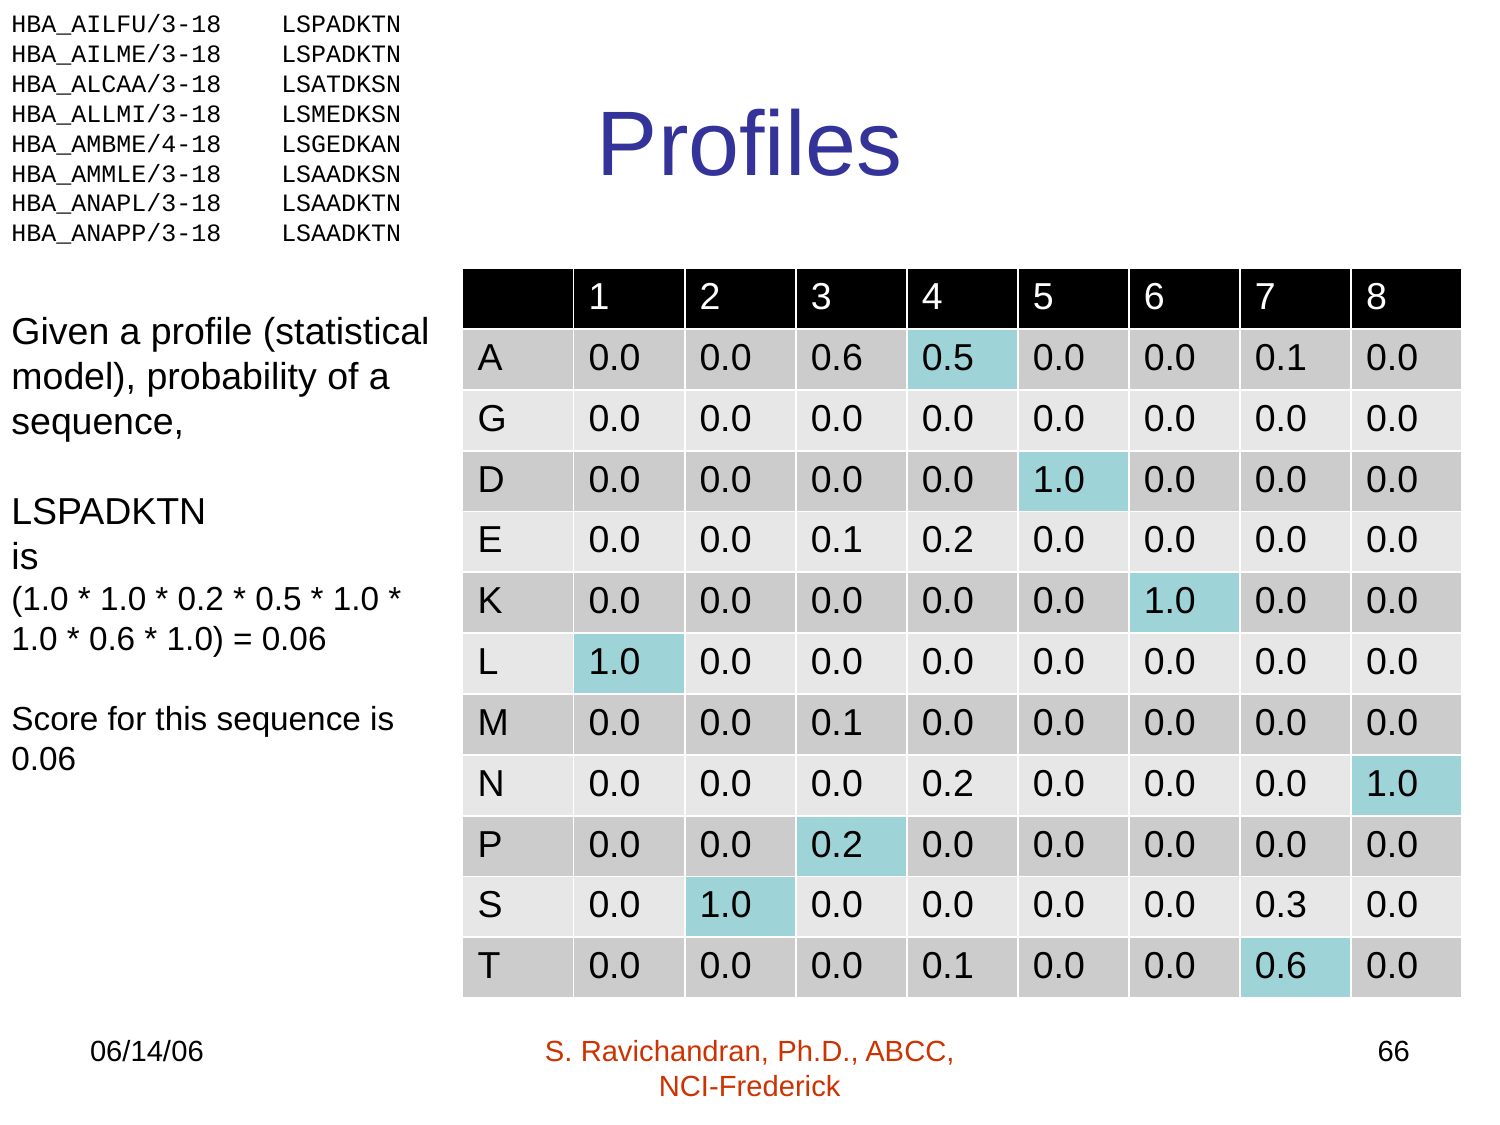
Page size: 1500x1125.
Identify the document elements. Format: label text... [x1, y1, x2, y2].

table_cell S [463, 877, 573, 936]
table_cell 0.2 [908, 756, 1017, 815]
table_cell 0.0 [1019, 634, 1128, 693]
table_cell 0.0 [1130, 817, 1239, 876]
table_cell 0.3 [1241, 877, 1350, 936]
table_cell 0.0 [1019, 938, 1128, 997]
table_cell 0.0 [1352, 817, 1461, 876]
table_cell 0.0 [908, 452, 1017, 511]
table_cell 0.0 [574, 512, 684, 571]
table_cell 0.0 [1019, 877, 1128, 936]
table_cell M [463, 695, 573, 754]
table_cell 0.0 [797, 391, 906, 450]
table_cell 0.0 [1352, 695, 1461, 754]
table_cell 0.0 [574, 817, 684, 876]
table_cell G [463, 391, 573, 450]
table_cell 1.0 [574, 634, 684, 693]
table_cell 0.0 [797, 938, 906, 997]
table_cell 0.0 [1352, 512, 1461, 571]
footer S. Ravichandran, Ph.D., ABCC, NCI-Frederick [512, 1024, 988, 1103]
table_cell 0.0 [1352, 634, 1461, 693]
table_cell D [463, 452, 573, 511]
text_box HBA_AILFU/3-18 LSPADKTN HBA_AILME/3-18 LSPADKTN HBA_ALCAA/3-18 LSATDKSN HBA_ALLMI/3-18 LSMEDKSN HBA_AMBME/4-18 LSGEDKAN HBA_AMMLE/3-18 LSAADKSN HBA_ANAPL/3-18 LSAADKTN HBA_ANAPP/3-18 LSAADKTN [0, 0, 485, 255]
table_header 8 [1352, 269, 1461, 328]
table_cell 0.0 [686, 695, 795, 754]
table_cell 1.0 [686, 877, 795, 936]
table_cell 0.0 [1019, 330, 1128, 389]
table_cell 0.0 [574, 938, 684, 997]
table_cell 0.0 [574, 877, 684, 936]
table_header 6 [1130, 269, 1239, 328]
table_cell 0.0 [574, 391, 684, 450]
table_cell 1.0 [1019, 452, 1128, 511]
table_cell T [463, 938, 573, 997]
table_cell A [463, 330, 573, 389]
table_cell 0.5 [908, 330, 1017, 389]
table_cell 1.0 [1352, 756, 1461, 815]
table_cell 0.0 [1130, 452, 1239, 511]
table_cell 0.0 [1130, 330, 1239, 389]
table_cell 0.0 [574, 452, 684, 511]
table_cell 0.0 [1241, 695, 1350, 754]
table_cell 0.0 [1241, 512, 1350, 571]
table_header 5 [1019, 269, 1128, 328]
table_cell 0.6 [797, 330, 906, 389]
slide_number 66 [1074, 1024, 1425, 1103]
table_cell 0.1 [908, 938, 1017, 997]
table_cell 0.0 [686, 756, 795, 815]
table_cell 0.0 [1241, 634, 1350, 693]
table_cell 0.0 [574, 330, 684, 389]
table_cell 0.0 [1019, 817, 1128, 876]
table_cell E [463, 512, 573, 571]
table_cell 0.0 [1130, 512, 1239, 571]
table_cell 0.0 [1019, 756, 1128, 815]
table_cell 0.0 [797, 452, 906, 511]
table_cell 0.0 [908, 877, 1017, 936]
table_cell 0.2 [797, 817, 906, 876]
table_cell 0.0 [686, 938, 795, 997]
table_header [463, 269, 573, 328]
table_cell 0.0 [1130, 877, 1239, 936]
text_box Given a profile (statistical model), probability of a sequence, LSPADKTN is (1.0 * 1.0 * 0.2 * 0.5 * 1.0 * 1.0 * 0.6 * 1.0) = 0.06 Score for this sequence is 0.06 [0, 299, 463, 830]
table_cell 0.1 [797, 512, 906, 571]
table_cell 0.0 [1019, 391, 1128, 450]
table_cell 0.0 [1352, 452, 1461, 511]
table_cell 0.0 [1352, 877, 1461, 936]
table_cell 0.0 [686, 391, 795, 450]
table_cell 0.0 [574, 756, 684, 815]
table_header 7 [1241, 269, 1350, 328]
table_header 2 [686, 269, 795, 328]
table_cell 0.0 [908, 634, 1017, 693]
table_cell K [463, 573, 573, 632]
table_cell 0.0 [1241, 573, 1350, 632]
table_cell 0.0 [686, 634, 795, 693]
table_cell 0.0 [574, 573, 684, 632]
table_cell 0.0 [1352, 391, 1461, 450]
table_cell 0.0 [1241, 817, 1350, 876]
table_cell 0.2 [908, 512, 1017, 571]
table_cell 0.0 [686, 817, 795, 876]
table_cell 0.0 [908, 817, 1017, 876]
table_cell 0.0 [1130, 695, 1239, 754]
table_cell L [463, 634, 573, 693]
title Profiles [485, 45, 1425, 233]
table_cell 0.0 [1130, 938, 1239, 997]
table_cell 0.0 [1130, 756, 1239, 815]
table_cell 0.0 [1241, 452, 1350, 511]
table_cell P [463, 817, 573, 876]
table_cell 0.0 [1241, 391, 1350, 450]
table_cell 0.0 [1352, 573, 1461, 632]
table_cell 0.6 [1241, 938, 1350, 997]
table_cell 0.0 [908, 695, 1017, 754]
table_header 1 [574, 269, 684, 328]
table_cell 0.0 [908, 391, 1017, 450]
table_cell 0.0 [1019, 695, 1128, 754]
table_cell 0.0 [908, 573, 1017, 632]
table_cell 0.0 [1130, 634, 1239, 693]
table_cell 0.0 [686, 512, 795, 571]
table_cell 0.0 [1130, 391, 1239, 450]
table_header 3 [797, 269, 906, 328]
table_cell 0.0 [1019, 512, 1128, 571]
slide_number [75, 1024, 425, 1103]
table_header 4 [908, 269, 1017, 328]
table_cell 0.0 [797, 756, 906, 815]
table_cell 0.1 [1241, 330, 1350, 389]
table_cell N [463, 756, 573, 815]
table_cell 0.0 [574, 695, 684, 754]
table_cell 0.0 [1352, 330, 1461, 389]
table_cell 0.0 [797, 573, 906, 632]
table_cell 0.0 [686, 452, 795, 511]
table_cell 0.0 [686, 330, 795, 389]
table_cell 1.0 [1130, 573, 1239, 632]
table_cell 0.0 [1352, 938, 1461, 997]
table_cell 0.1 [797, 695, 906, 754]
table_cell 0.0 [1241, 756, 1350, 815]
table_cell 0.0 [1019, 573, 1128, 632]
table_cell 0.0 [797, 634, 906, 693]
table_cell 0.0 [686, 573, 795, 632]
table_cell 0.0 [797, 877, 906, 936]
